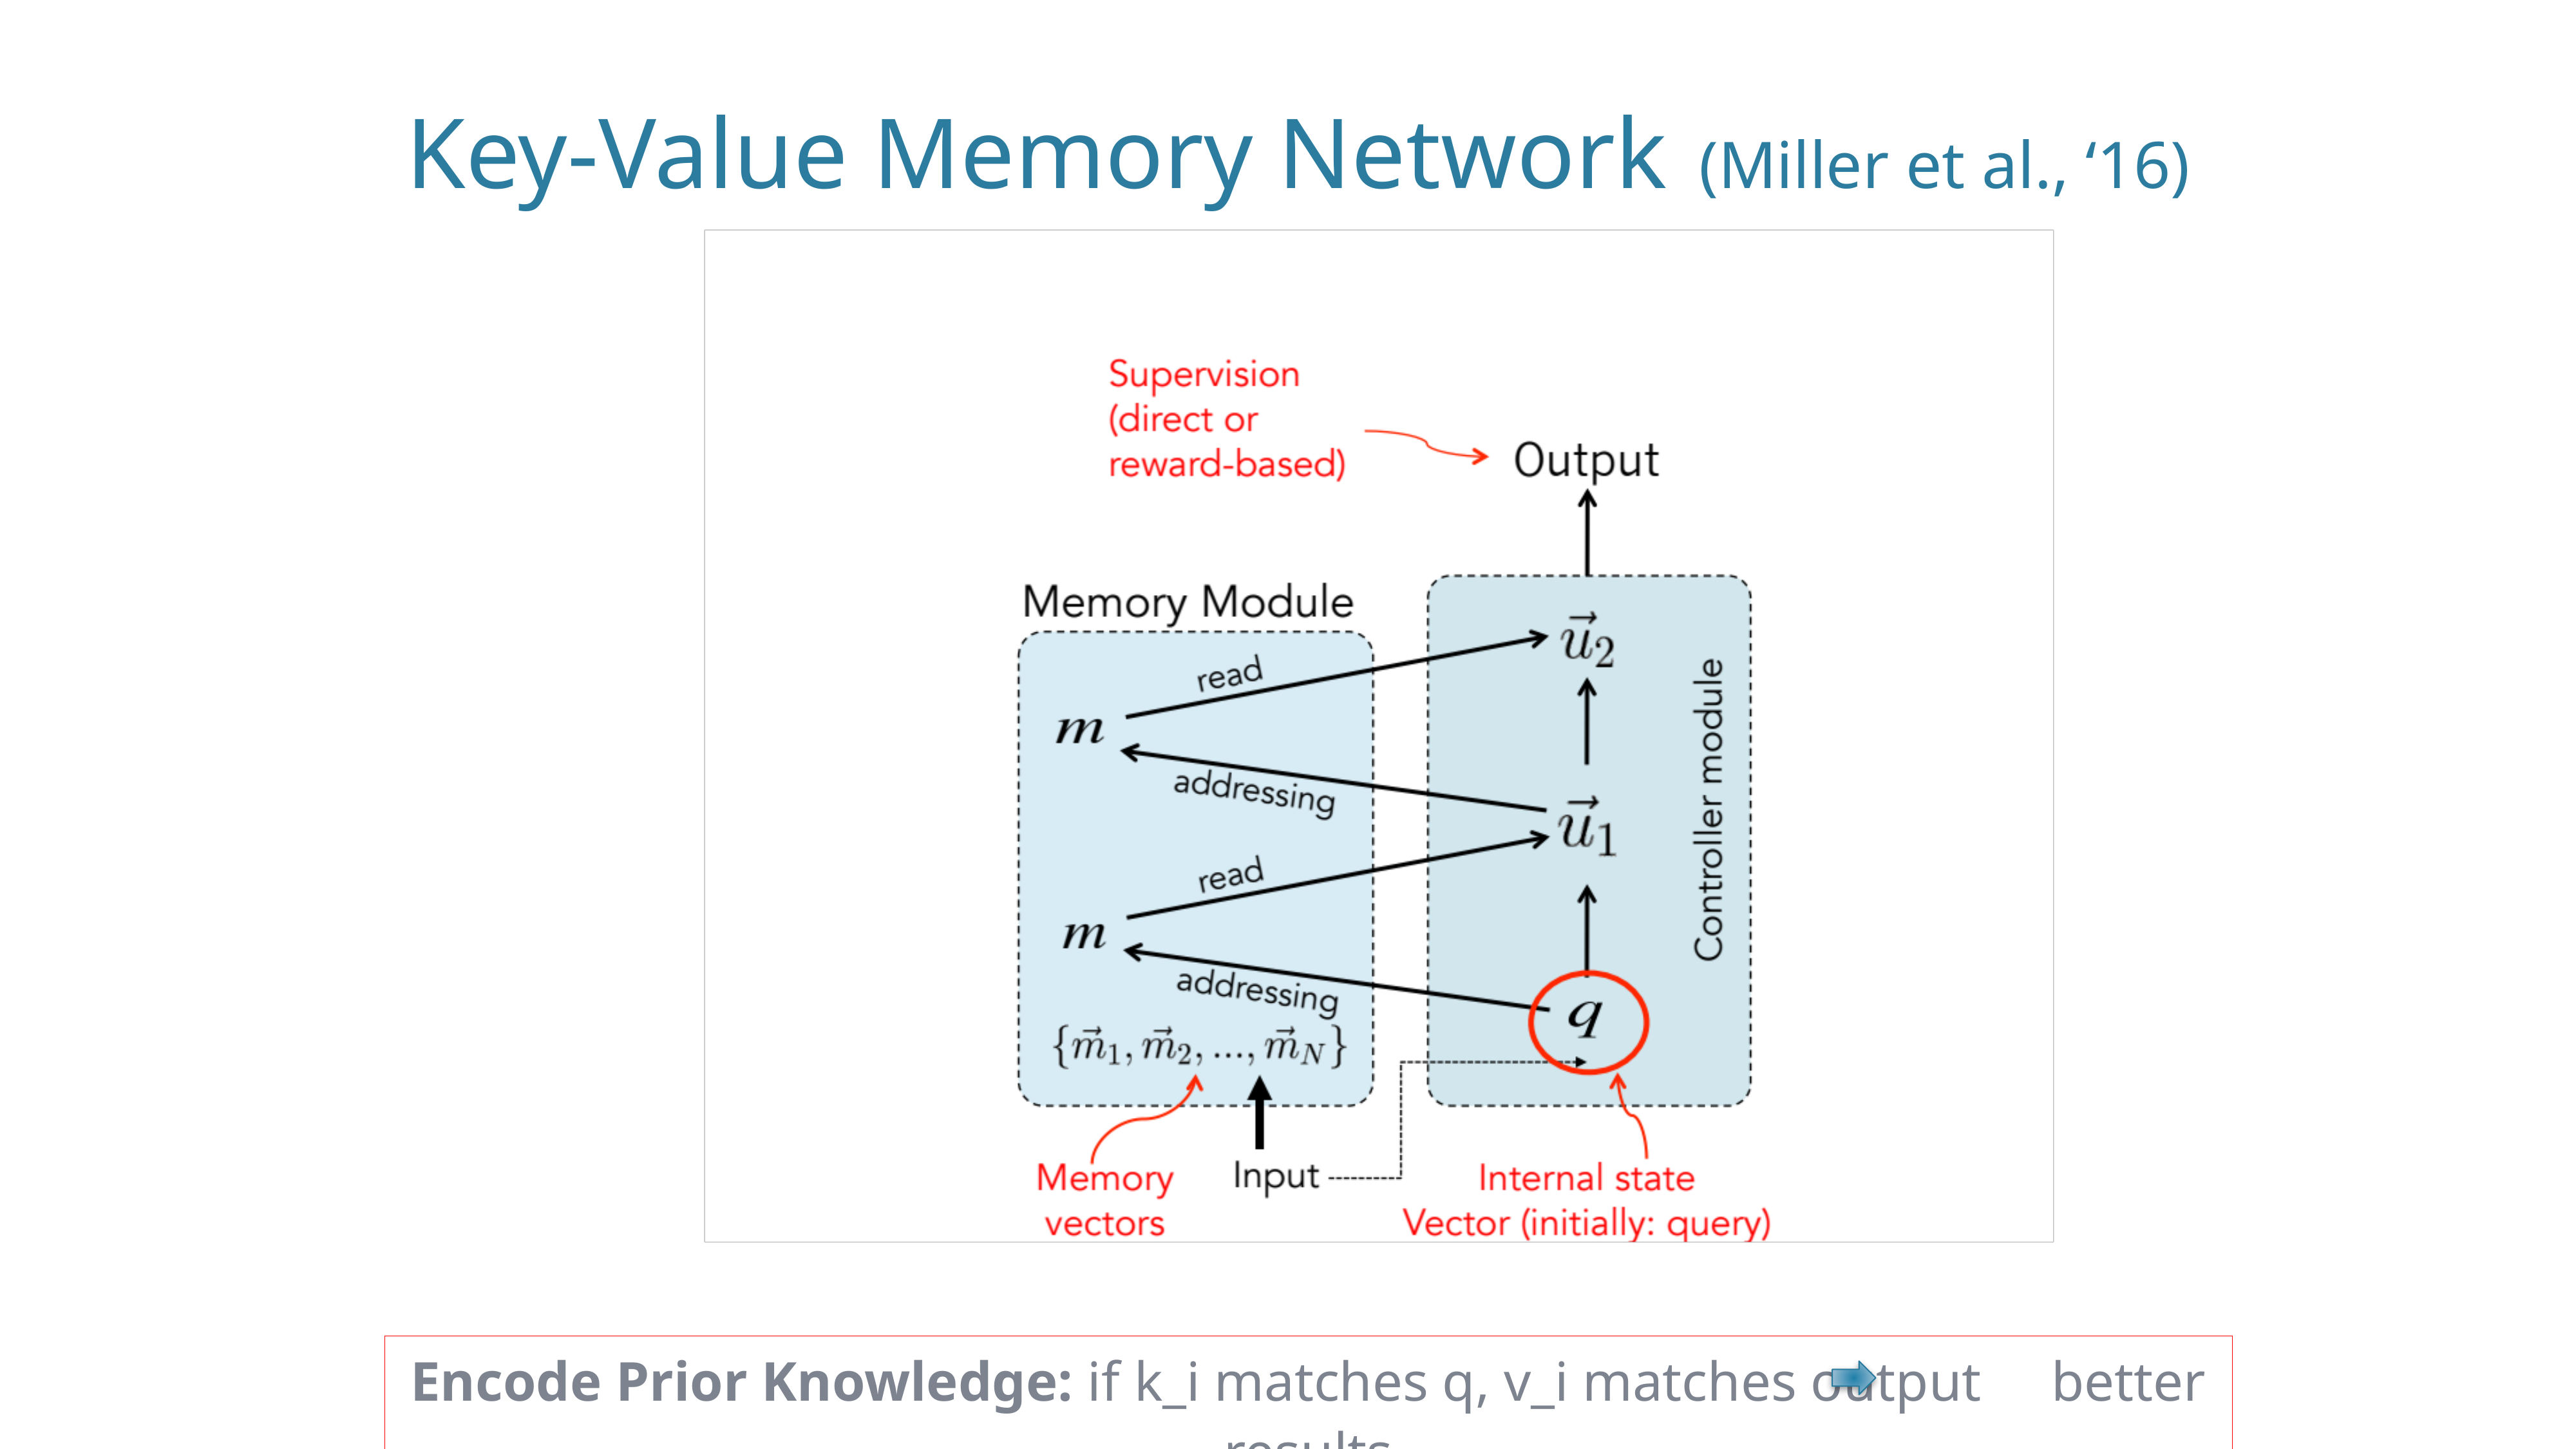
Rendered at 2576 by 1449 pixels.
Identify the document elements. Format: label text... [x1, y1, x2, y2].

text_box Encode Prior Knowledge: if k_i matches q, v_i matches output better results [384, 1336, 2233, 1449]
text_box [1832, 1360, 1877, 1396]
picture [637, 162, 2119, 1308]
title Key-Value Memory Network (Miller et al., ‘16) [231, 0, 2366, 218]
